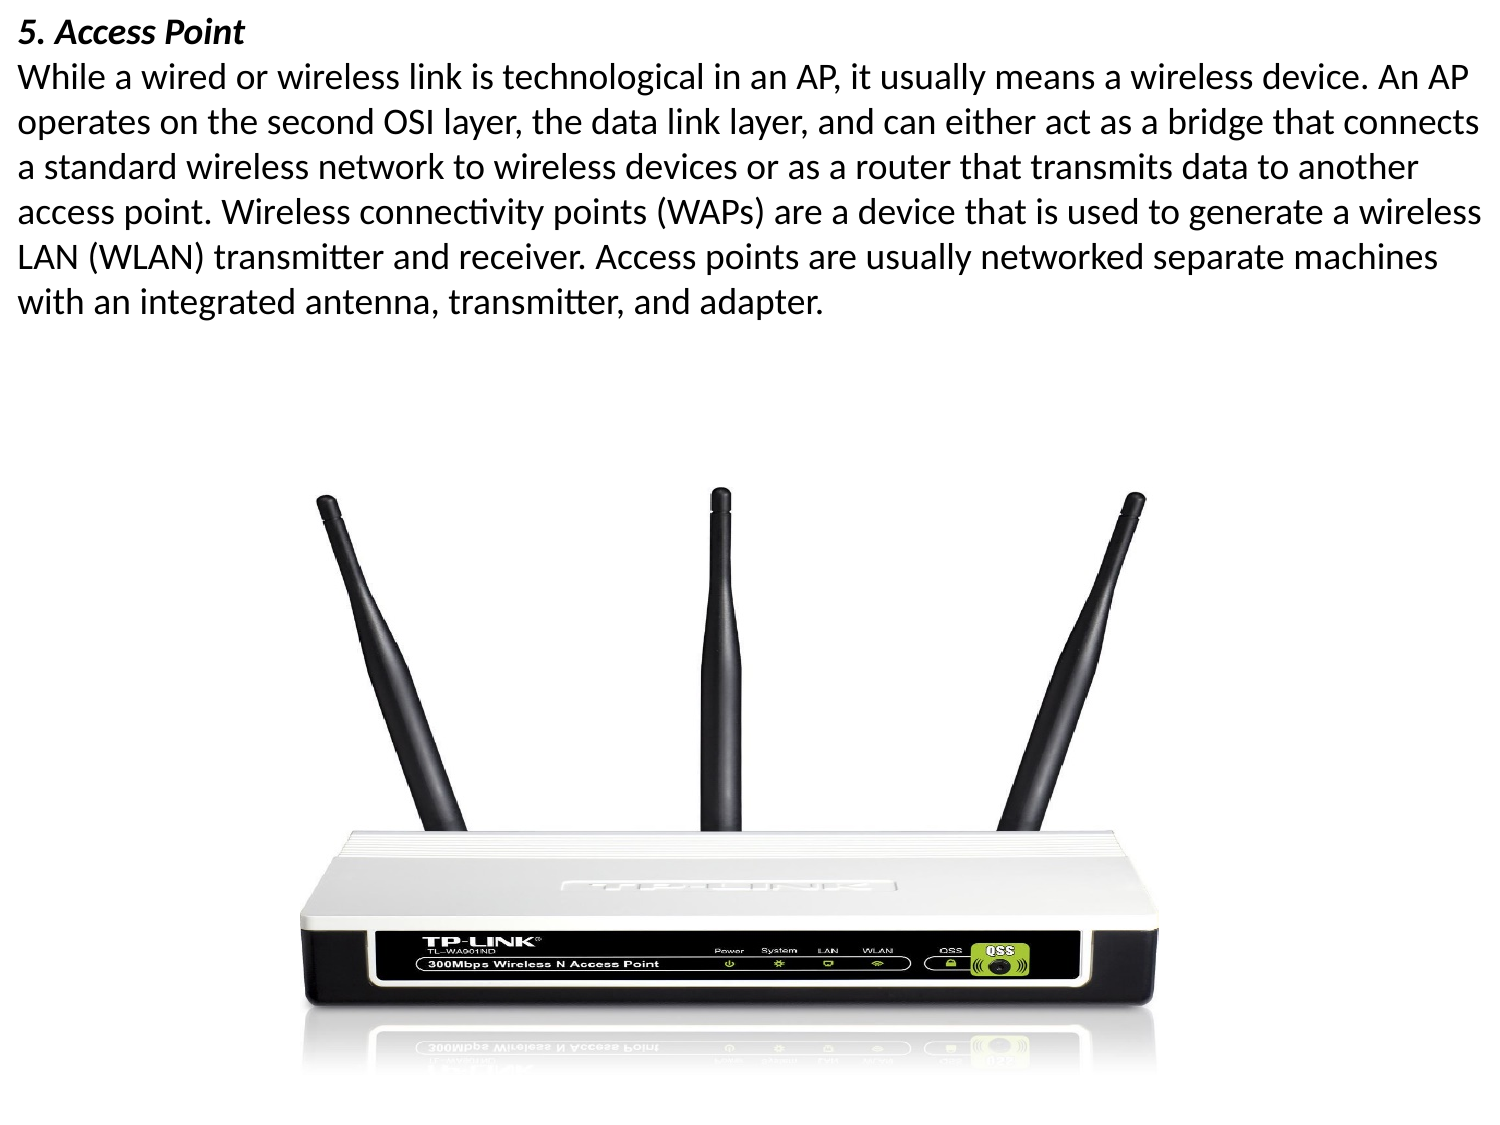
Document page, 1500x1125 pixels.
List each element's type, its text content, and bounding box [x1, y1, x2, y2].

picture [299, 487, 1159, 1076]
text_box 5. Access Point While a wired or wireless link is technological in an AP, it usually means a wireless device. An AP operates on the second OSI layer, the data link layer, and can either act as a bridge that connects a standard wireless network to wireless devices or as a router that transmits data to another access point. Wireless connectivity points (WAPs) are a device that is used to generate a wireless LAN (WLAN) transmitter and receiver. Access points are usually networked separate machines with an integrated antenna, transmitter, and adapter. [2, 0, 1500, 330]
